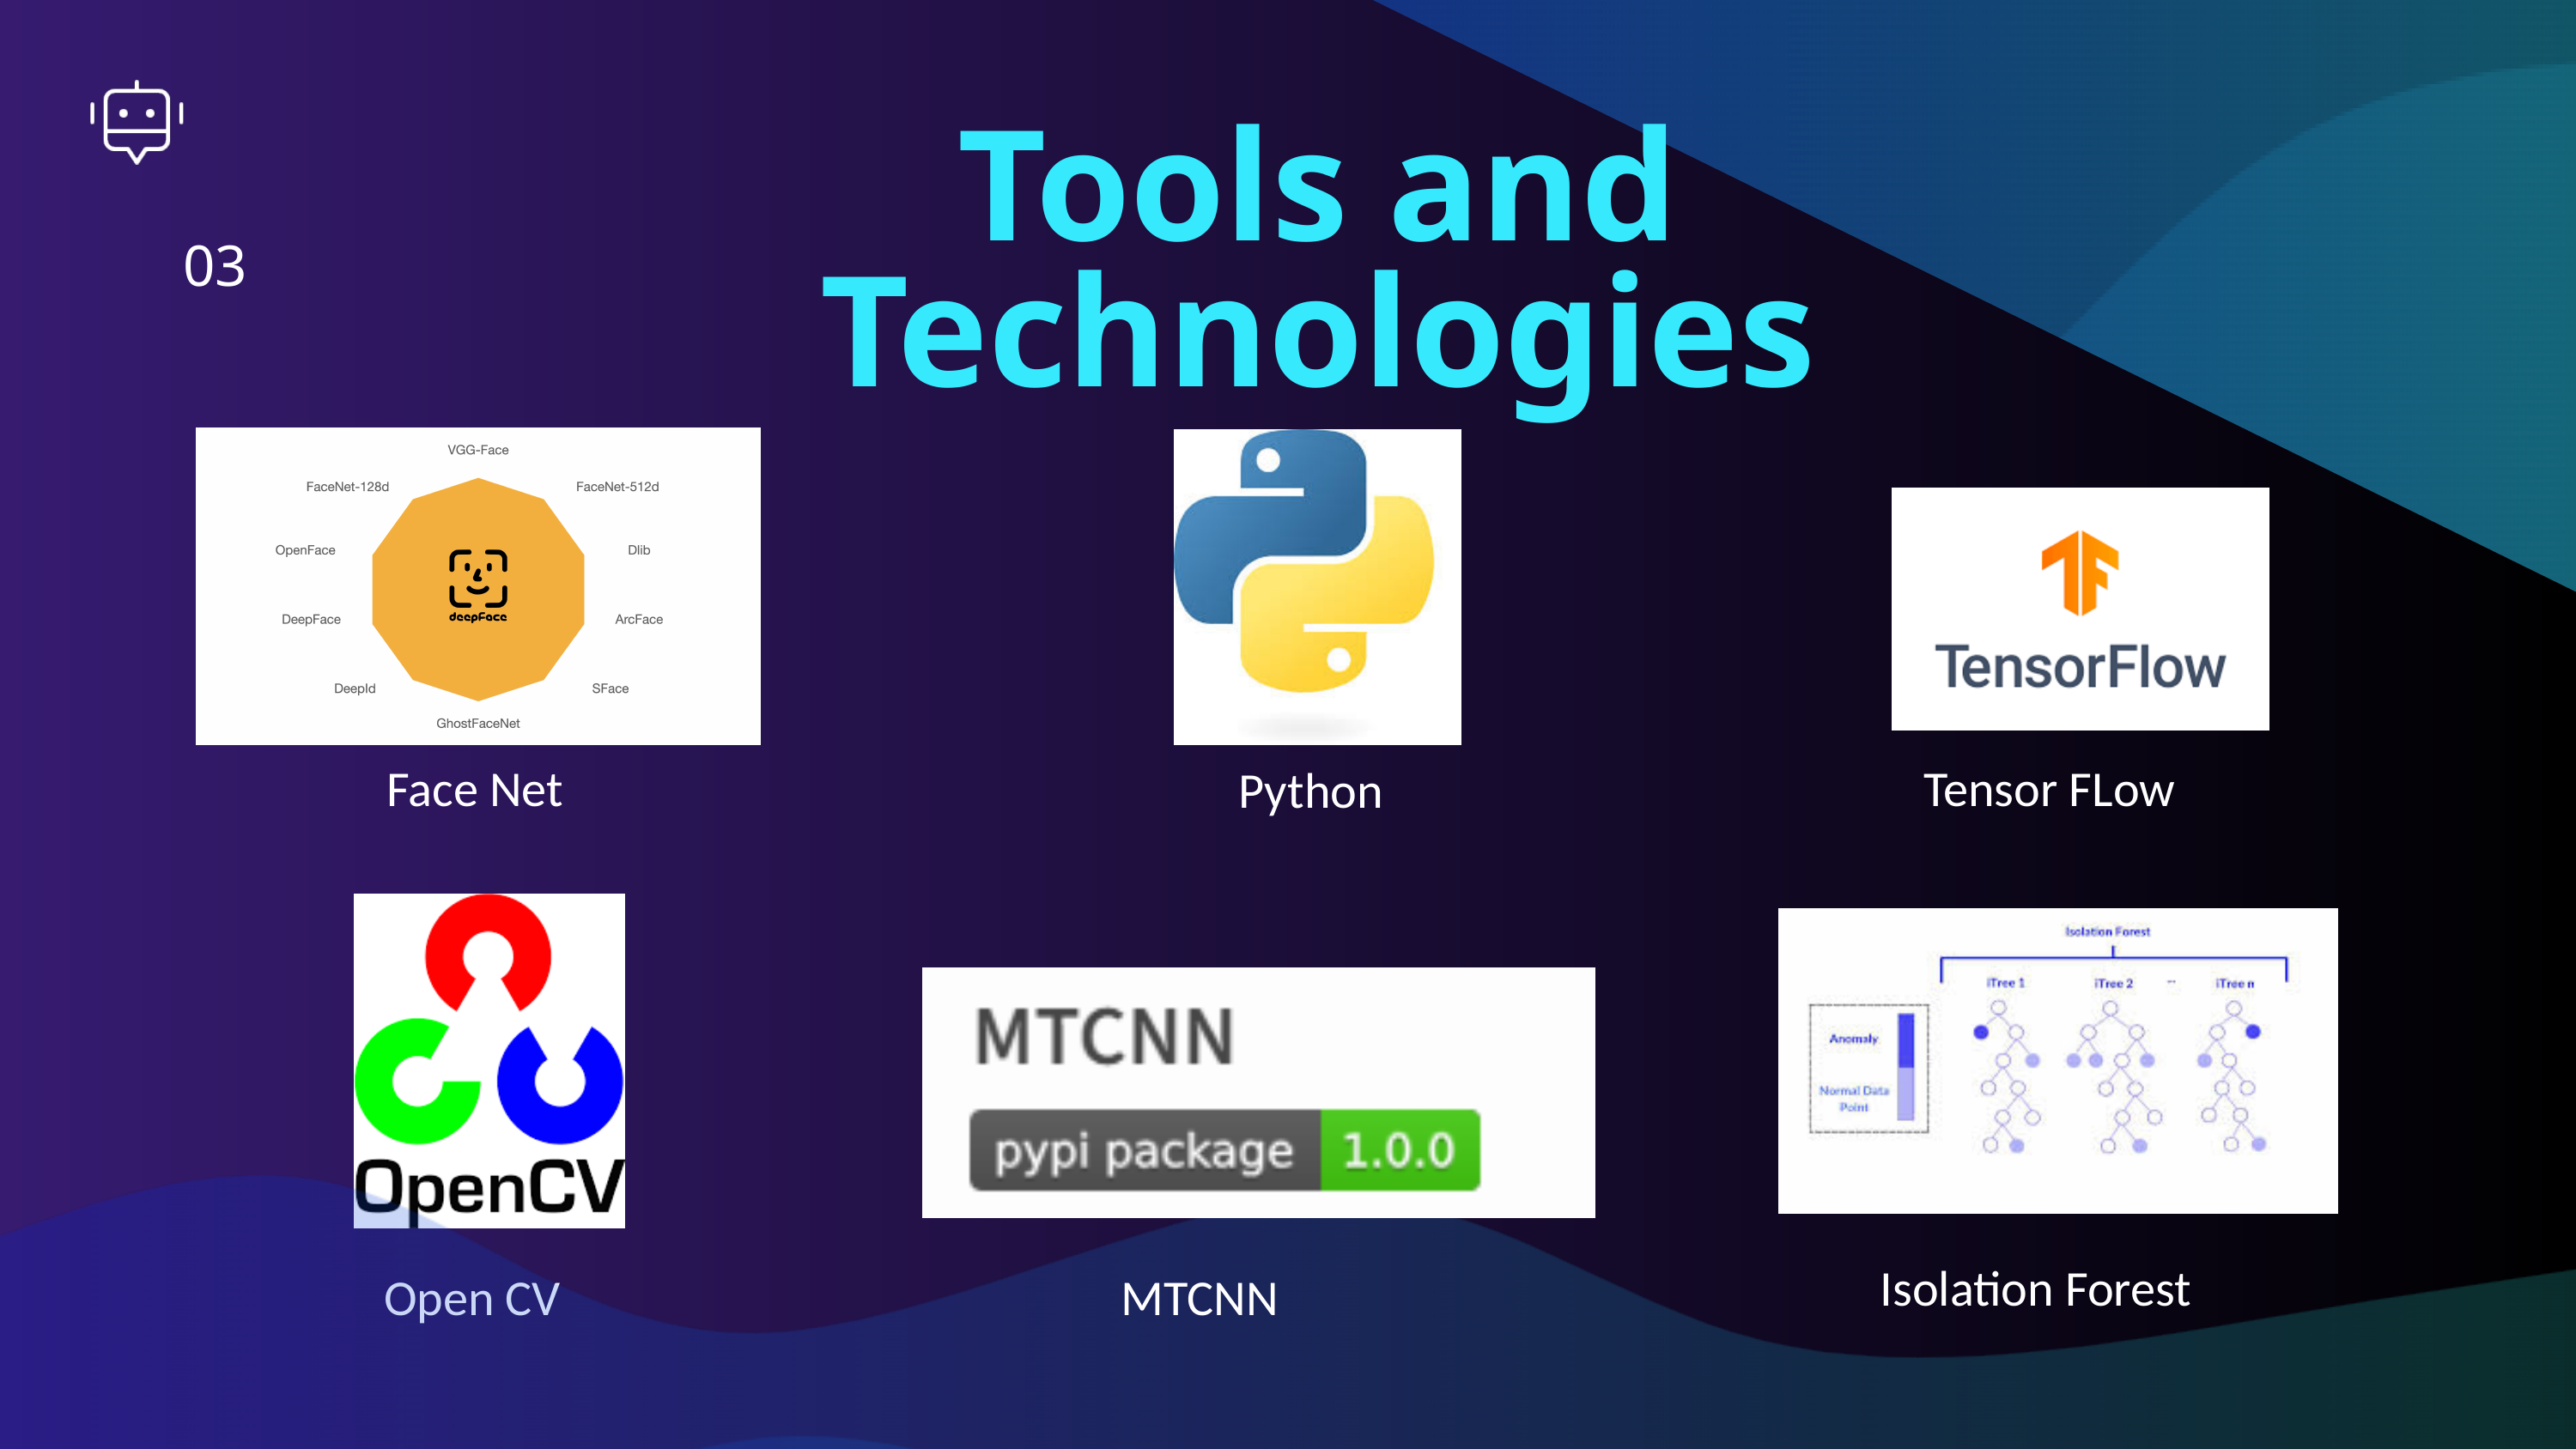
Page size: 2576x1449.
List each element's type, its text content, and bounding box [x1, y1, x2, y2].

text_box Face Net [374, 752, 582, 824]
picture [1892, 488, 2269, 731]
text_box MTCNN [1108, 1258, 1410, 1332]
text_box [1372, 0, 2576, 592]
text_box [0, 1174, 2576, 1449]
text_box 03 [183, 225, 346, 298]
picture [1778, 908, 2338, 1214]
text_box Python [1225, 753, 1414, 825]
picture [353, 894, 626, 1228]
text_box Tensor FLow [1911, 750, 2213, 823]
picture [922, 967, 1595, 1219]
text_box Tools and Technologies [511, 125, 2125, 418]
picture [1174, 428, 1461, 745]
picture [196, 427, 762, 745]
text_box [90, 80, 184, 165]
